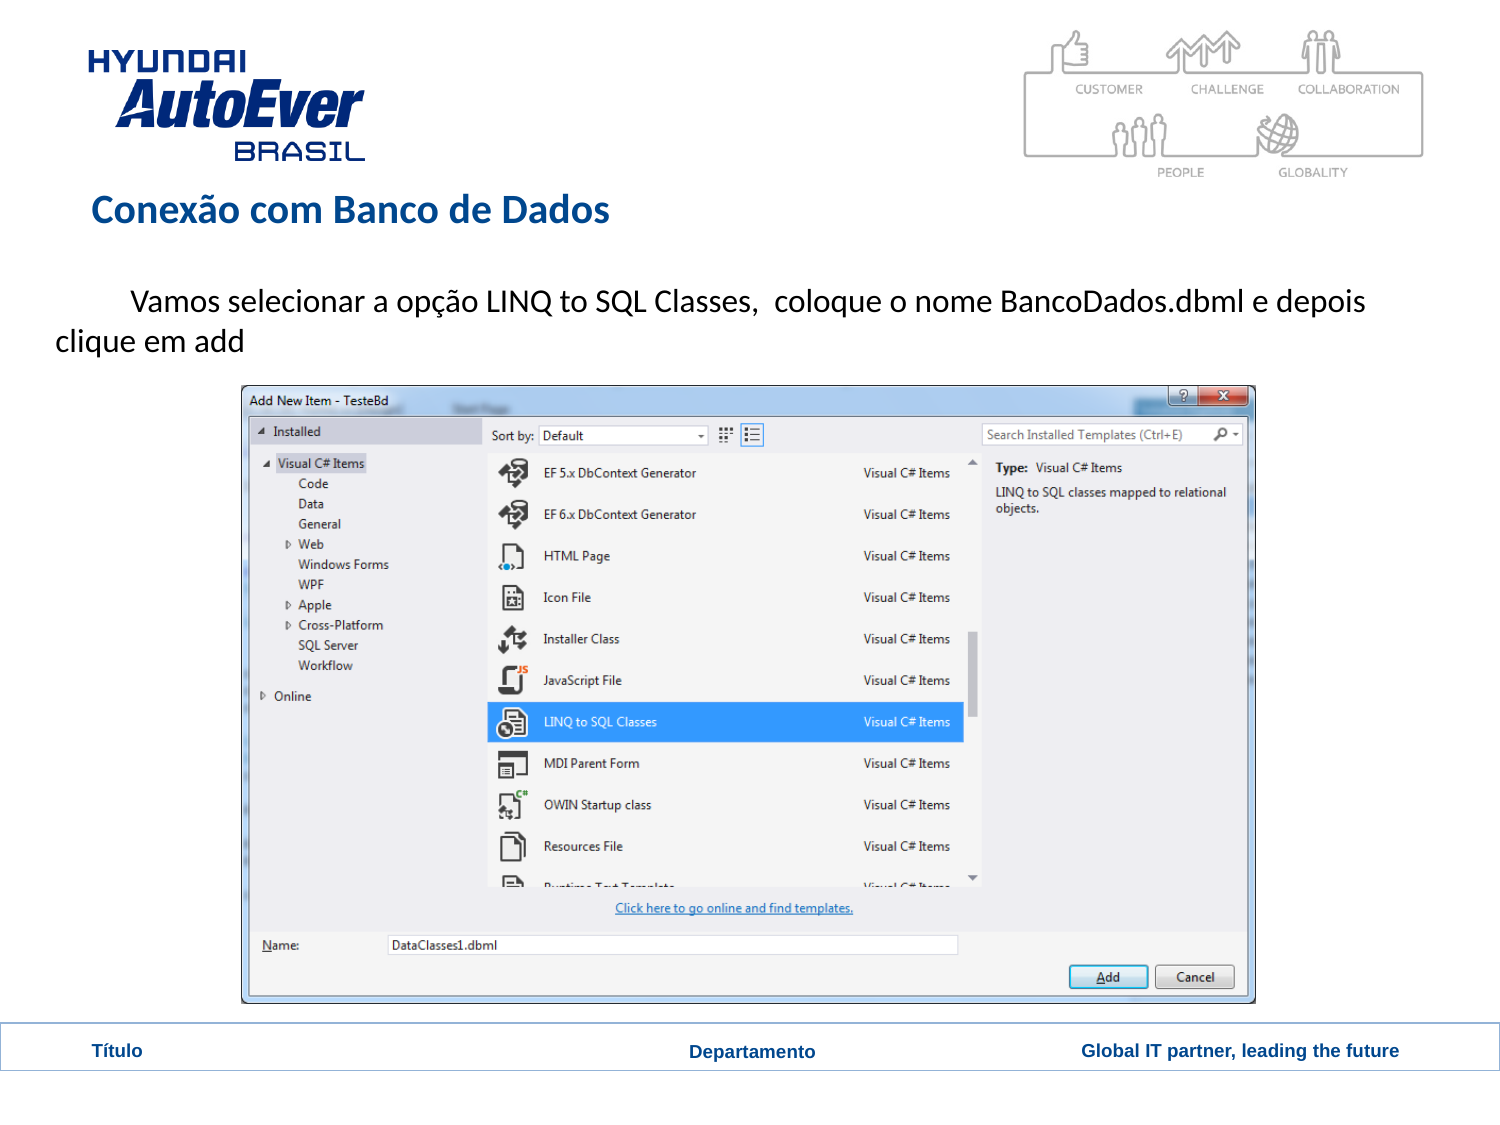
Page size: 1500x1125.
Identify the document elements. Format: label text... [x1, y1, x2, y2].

list Vamos selecionar a opção LINQ to SQL Classes, coloque o nome BancoDados.dbml e depois clique em add [40, 232, 1457, 1004]
picture [1022, 23, 1424, 185]
picture [88, 50, 349, 78]
picture [115, 79, 365, 161]
title Conexão com Banco de Dados [76, 182, 999, 232]
picture [241, 385, 1257, 1004]
